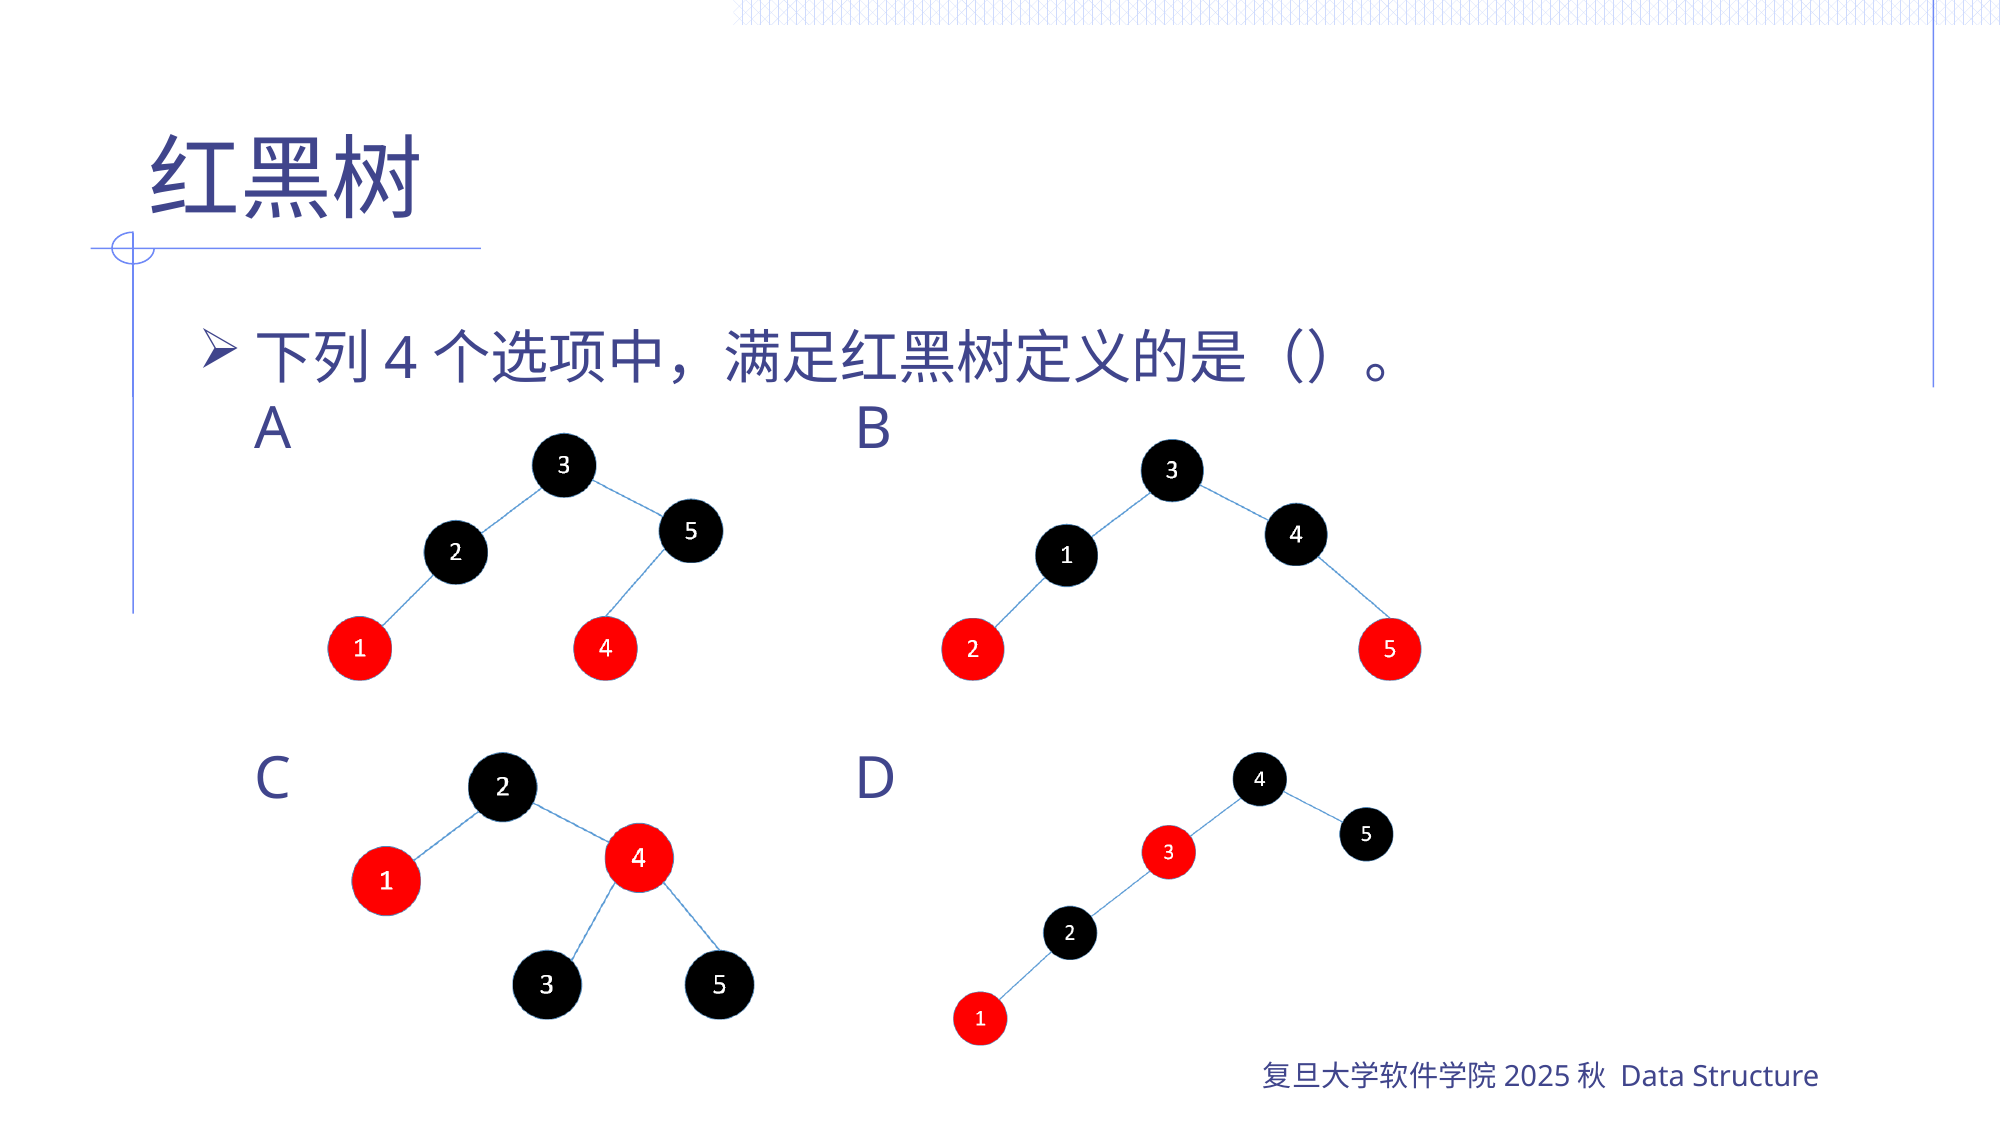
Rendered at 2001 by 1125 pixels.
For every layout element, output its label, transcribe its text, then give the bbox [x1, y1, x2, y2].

picture [349, 751, 755, 1020]
title 红黑树 [133, 50, 1834, 238]
list 下列4个选项中，满足红黑树定义的是（）。 A B C D [183, 312, 1884, 988]
picture [952, 751, 1394, 1047]
picture [940, 438, 1422, 681]
picture [326, 432, 724, 681]
